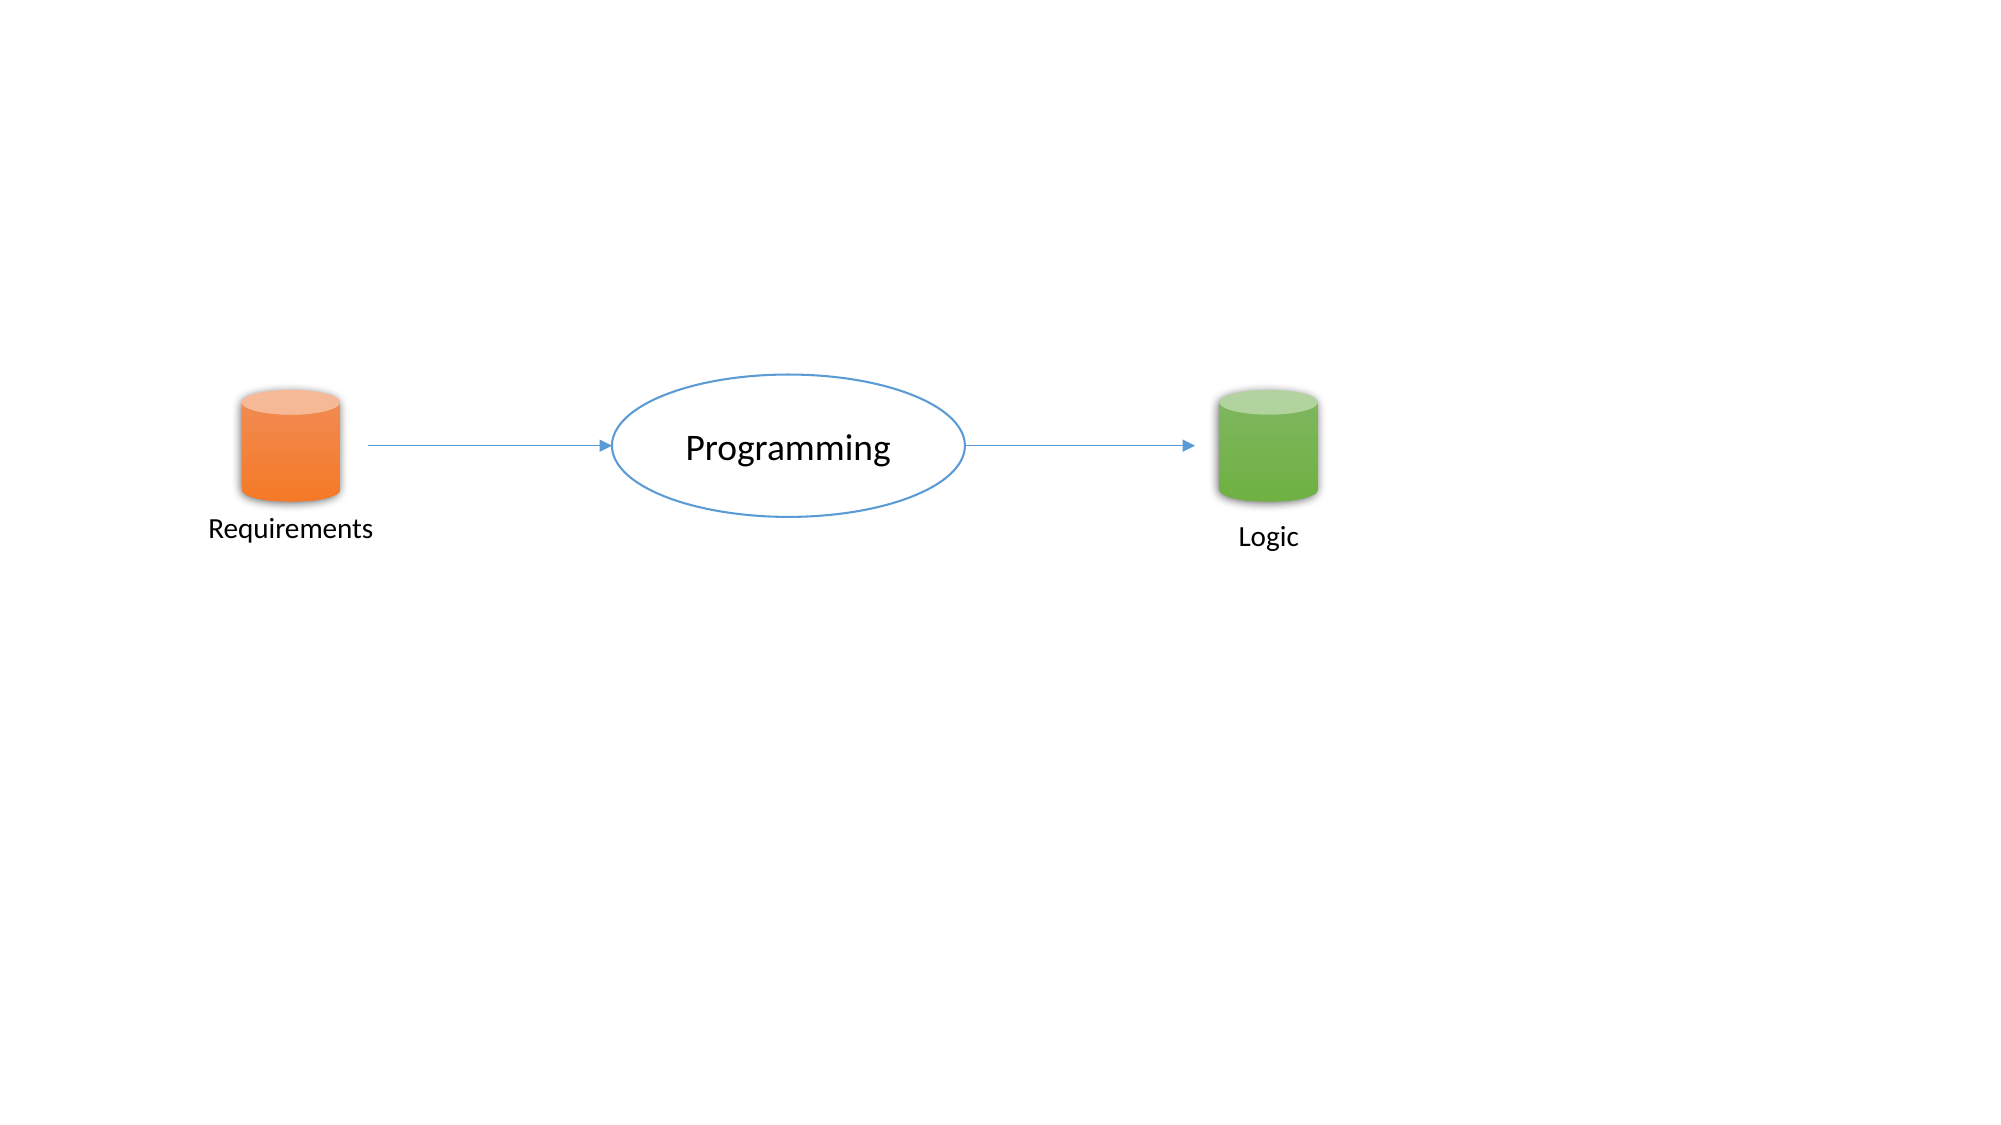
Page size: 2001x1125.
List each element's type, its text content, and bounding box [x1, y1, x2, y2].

text_box [1219, 389, 1318, 502]
text_box Logic [1145, 509, 1392, 560]
text_box [241, 389, 341, 501]
text_box Requirements [167, 501, 415, 552]
text_box Programming [610, 373, 966, 518]
